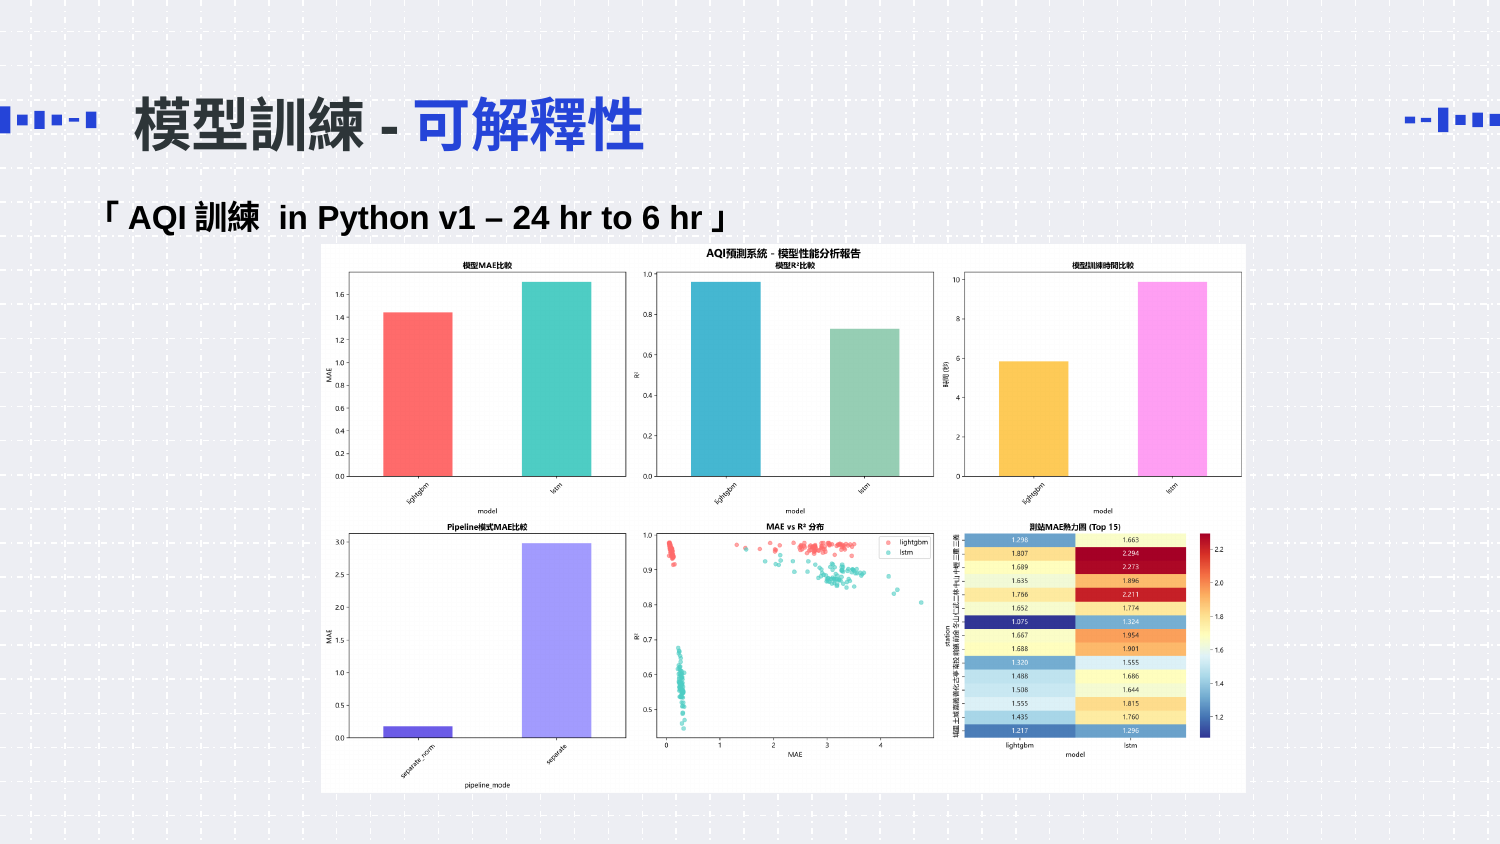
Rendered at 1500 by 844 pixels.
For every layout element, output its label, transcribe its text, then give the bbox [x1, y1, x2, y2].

text_box 「AQI訓練 in Python v1 – 24 hr to 6 hr」 [71, 189, 760, 244]
picture [321, 244, 1247, 793]
title 模型訓練-可解釋性 [118, 72, 1382, 167]
